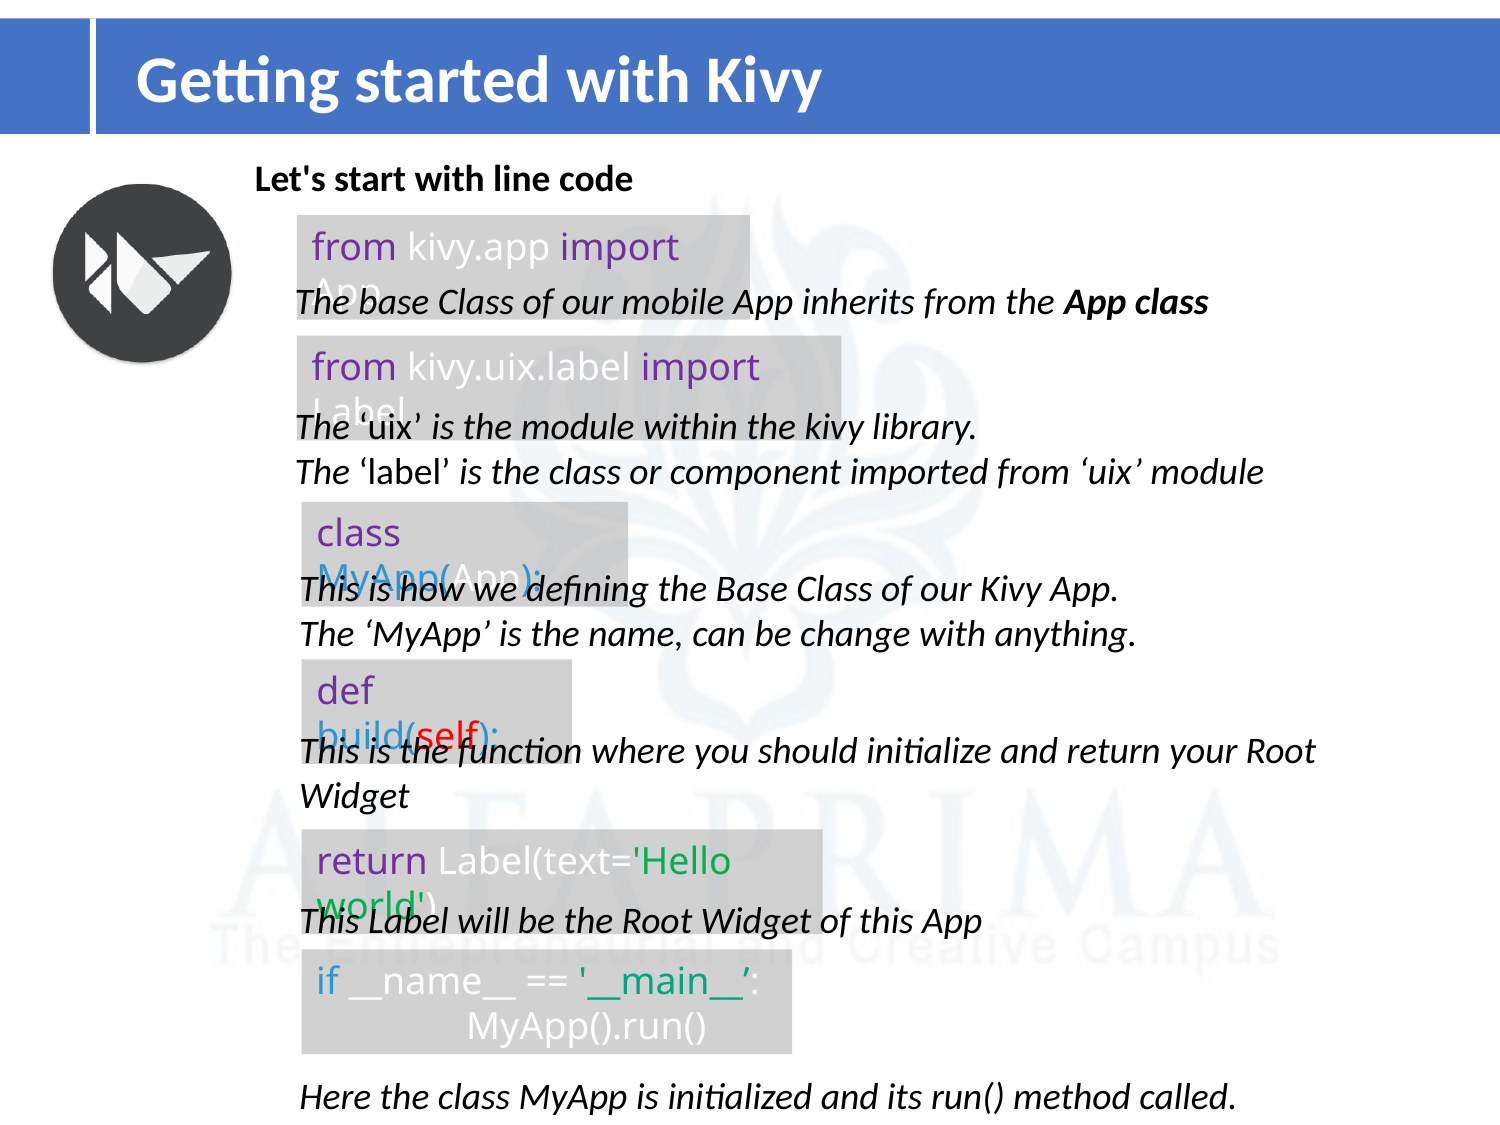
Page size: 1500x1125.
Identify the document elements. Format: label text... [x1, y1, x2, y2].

text_box return Label(text='Hello world') [301, 829, 823, 888]
text_box def build(self): [301, 659, 572, 718]
text_box from kivy.uix.label import Label [296, 335, 842, 394]
text_box class MyApp(App): [301, 501, 629, 556]
text_box This Label will be the Root Widget of this App [284, 888, 1357, 949]
text_box This is the function where you should initialize and return your Root Widget [284, 718, 1357, 824]
text_box [89, 17, 97, 174]
text_box This is how we defining the Base Class of our Kivy App. The ‘MyApp’ is the name, can be change with anything. [284, 556, 1357, 662]
text_box The base Class of our mobile App inherits from the App class [279, 269, 1353, 330]
text_box Here the class MyApp is initialized and its run() method called. [284, 1064, 1357, 1125]
picture [0, 0, 1500, 17]
text_box if __name__ == '__main__’: MyApp().run() [301, 949, 793, 1055]
text_box from kivy.app import App [296, 215, 750, 269]
text_box Let's start with line code [239, 146, 990, 206]
text_box Getting started with Kivy [122, 28, 854, 123]
picture [0, 135, 1500, 1125]
text_box [0, 17, 89, 135]
text_box The ‘uix’ is the module within the kivy library. The ‘label’ is the class or component imported from ‘uix’ module [279, 394, 1353, 500]
text_box [97, 17, 1500, 135]
